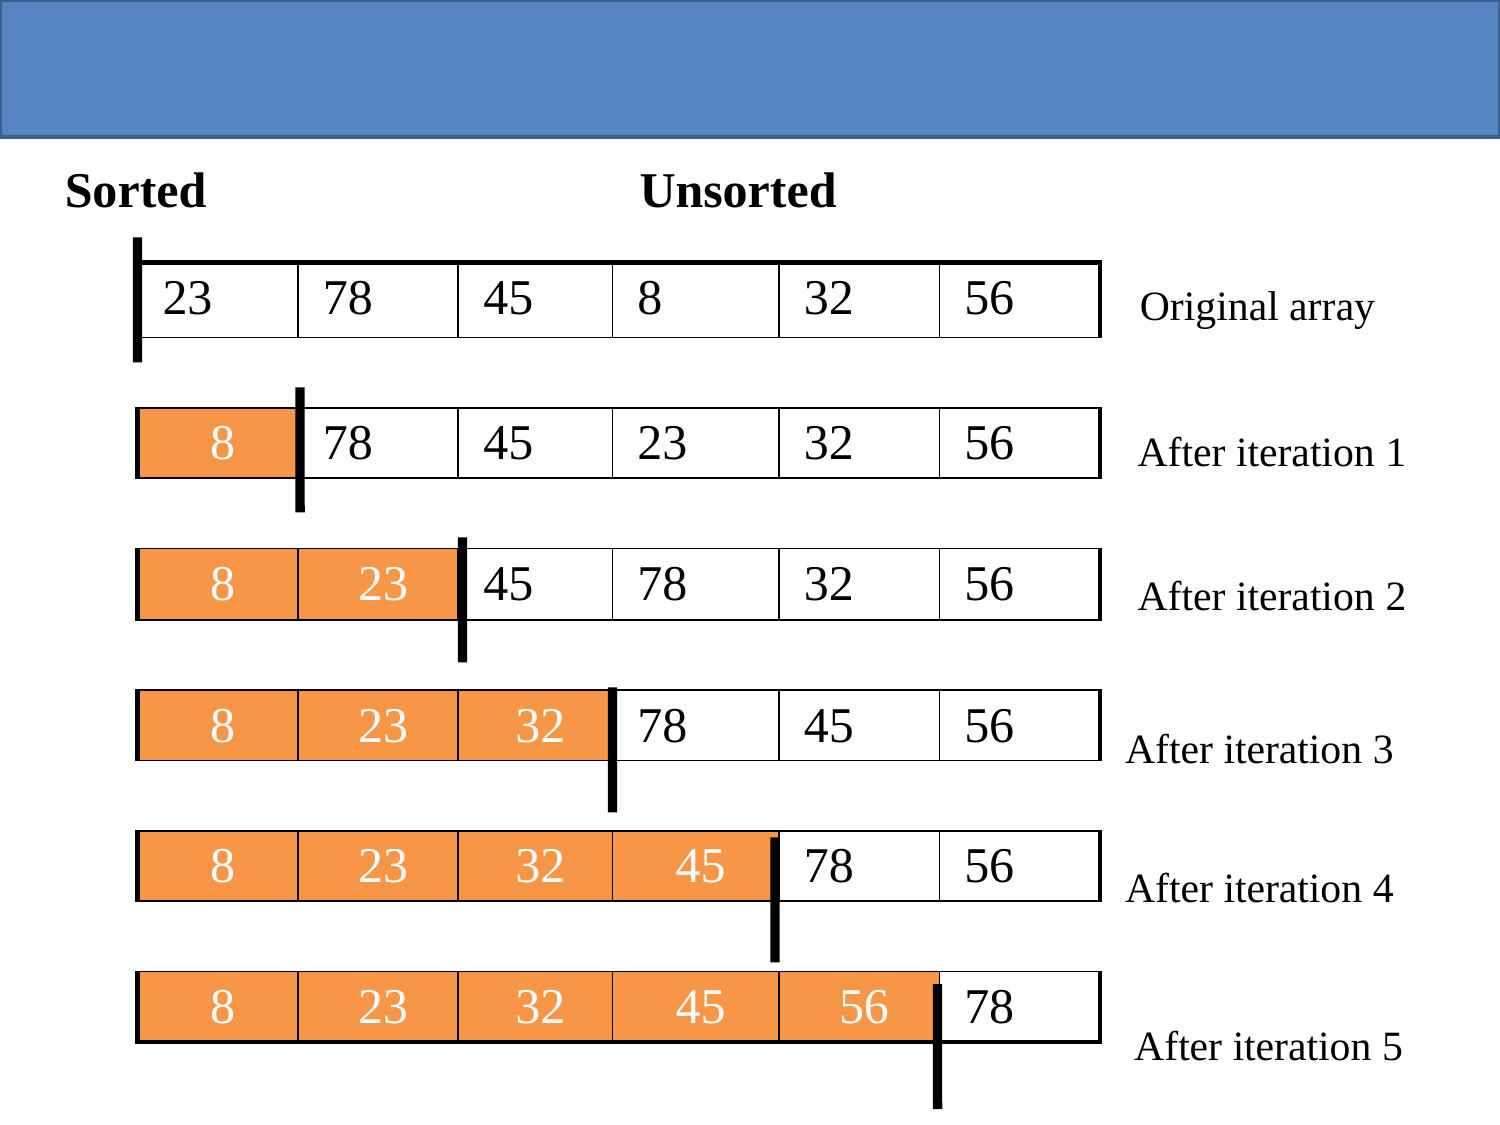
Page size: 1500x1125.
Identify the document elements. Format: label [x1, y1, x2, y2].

table_header [780, 265, 939, 337]
table_cell [301, 409, 457, 477]
table_cell [940, 972, 1098, 1040]
text_box [1125, 271, 1407, 329]
table_cell [780, 409, 939, 477]
table_cell [459, 972, 612, 1040]
table_cell [940, 691, 1098, 760]
table_cell [140, 549, 297, 619]
table_header [459, 265, 612, 337]
table_cell [613, 972, 778, 1040]
table_cell [299, 691, 457, 760]
table_cell [299, 832, 457, 900]
table_cell [459, 409, 612, 477]
table_cell [137, 621, 1100, 689]
table_cell [613, 409, 778, 477]
table_cell [137, 902, 1100, 971]
table_cell [613, 832, 778, 900]
table_cell [299, 549, 457, 619]
table_cell [140, 691, 297, 760]
table_header [140, 265, 297, 337]
table_cell [613, 691, 778, 760]
table_header [299, 265, 457, 337]
table_cell [940, 409, 1098, 477]
table_cell [940, 832, 1098, 900]
table_cell [780, 549, 939, 619]
table_cell [140, 972, 297, 1040]
text_box [1134, 1018, 1416, 1075]
table_cell [780, 972, 939, 1040]
table_cell [140, 832, 297, 900]
table_header [940, 265, 1098, 337]
table_cell [780, 691, 939, 760]
text_box [1137, 568, 1419, 625]
table_cell [940, 549, 1098, 619]
text_box [1125, 860, 1407, 918]
text_box [49, 149, 288, 225]
table_cell [137, 338, 1100, 407]
table_cell [140, 409, 297, 477]
text_box [624, 149, 863, 225]
table_cell [613, 549, 778, 619]
table_cell [780, 832, 939, 900]
table_cell [137, 479, 1100, 548]
text_box [1125, 721, 1407, 779]
table_cell [459, 832, 612, 900]
table_cell [459, 691, 612, 760]
table_cell [299, 972, 457, 1040]
text_box [1137, 425, 1419, 482]
table_cell [137, 761, 1100, 830]
table_header [613, 265, 778, 337]
table_cell [463, 549, 612, 619]
